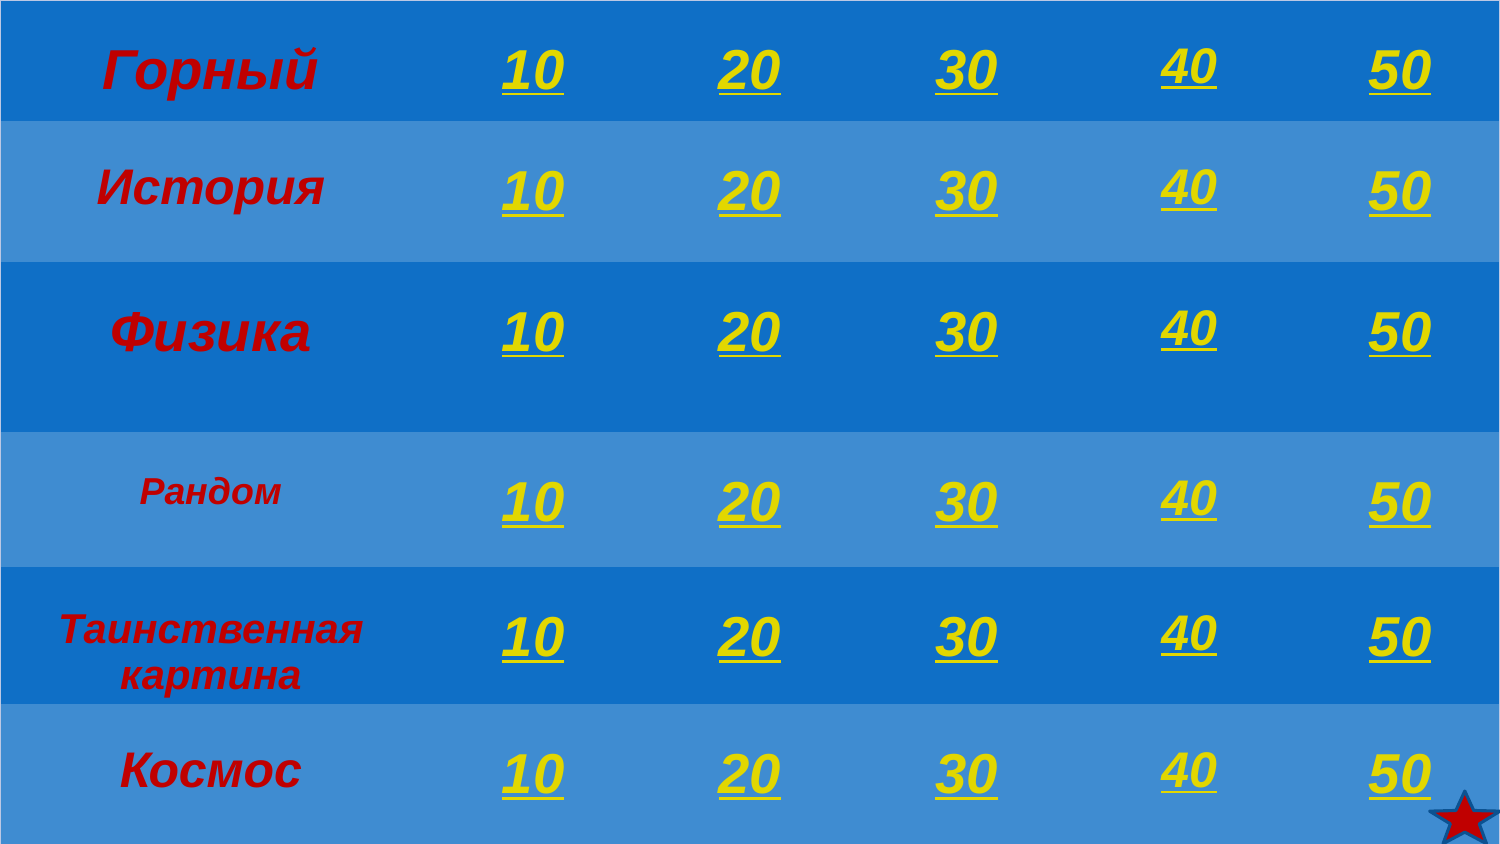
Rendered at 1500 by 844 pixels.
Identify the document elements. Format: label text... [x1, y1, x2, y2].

text_box [1428, 789, 1500, 844]
table_cell 10 [422, 432, 644, 567]
table_cell 50 [1301, 121, 1499, 262]
table_header 50 [1301, 1, 1499, 121]
table_cell 40 [1078, 262, 1301, 432]
table_cell 20 [644, 432, 855, 567]
table_cell 10 [422, 567, 644, 704]
table_cell 40 [1078, 567, 1301, 704]
table_cell 20 [644, 704, 855, 844]
table_cell 40 [1078, 704, 1301, 844]
table_header Горный [1, 1, 422, 121]
table_cell 10 [422, 121, 644, 262]
table_cell 20 [644, 121, 855, 262]
table_header 10 [422, 1, 644, 121]
table_cell 30 [855, 567, 1078, 704]
table_cell Физика [1, 262, 422, 432]
table_cell Рандом [1, 432, 422, 567]
table_cell 30 [855, 432, 1078, 567]
table_cell 10 [422, 262, 644, 432]
table_cell Космос [1, 704, 422, 844]
table_cell 40 [1078, 432, 1301, 567]
table_cell Таинственная картина [1, 567, 422, 704]
table_header 30 [855, 1, 1078, 121]
table_cell 50 [1301, 262, 1499, 432]
table_cell 50 [1301, 704, 1499, 844]
table_cell 30 [855, 262, 1078, 432]
table_cell 20 [644, 262, 855, 432]
table_cell 30 [855, 704, 1078, 844]
table_header 20 [644, 1, 855, 121]
table_cell 10 [422, 704, 644, 844]
table_cell 20 [644, 567, 855, 704]
table_cell История [1, 121, 422, 262]
table_cell 50 [1301, 567, 1499, 704]
table_cell 40 [1078, 121, 1301, 262]
table_cell 50 [1301, 432, 1499, 567]
table_header 40 [1078, 1, 1301, 121]
table_cell 30 [855, 121, 1078, 262]
